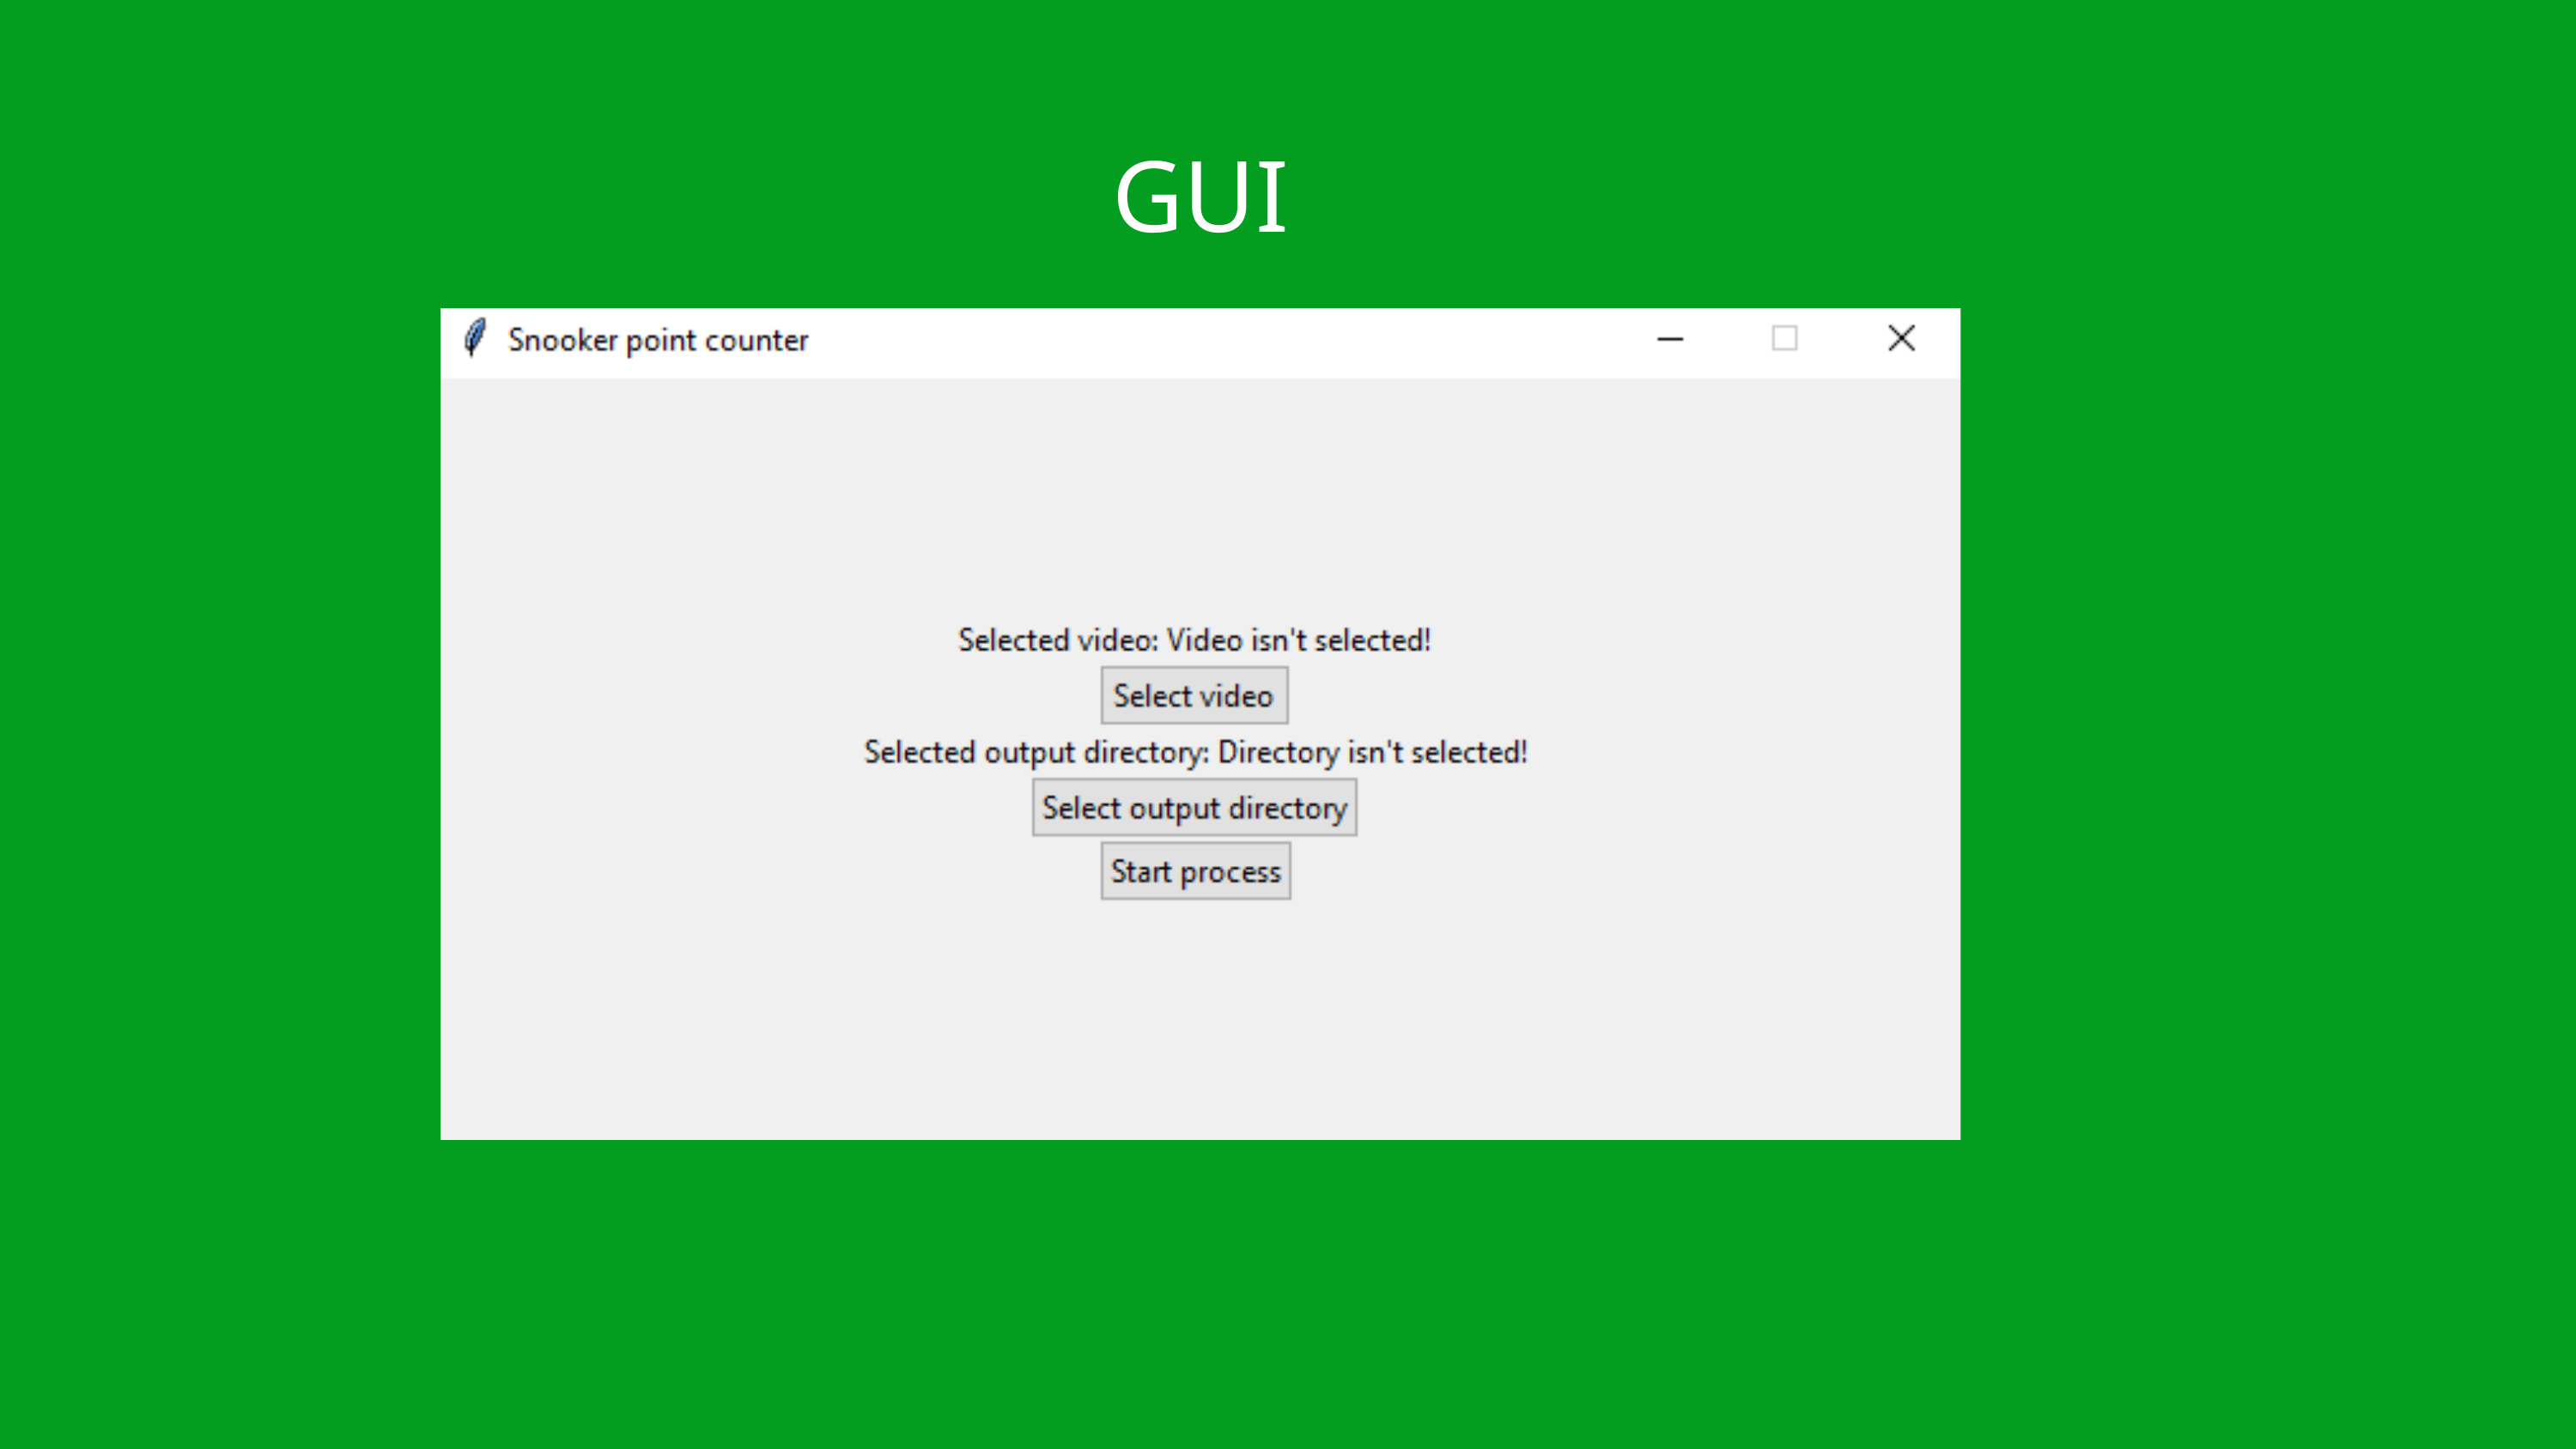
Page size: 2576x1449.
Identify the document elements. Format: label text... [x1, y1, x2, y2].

text_box [440, 308, 1961, 1140]
text_box GUI [823, 140, 1578, 252]
